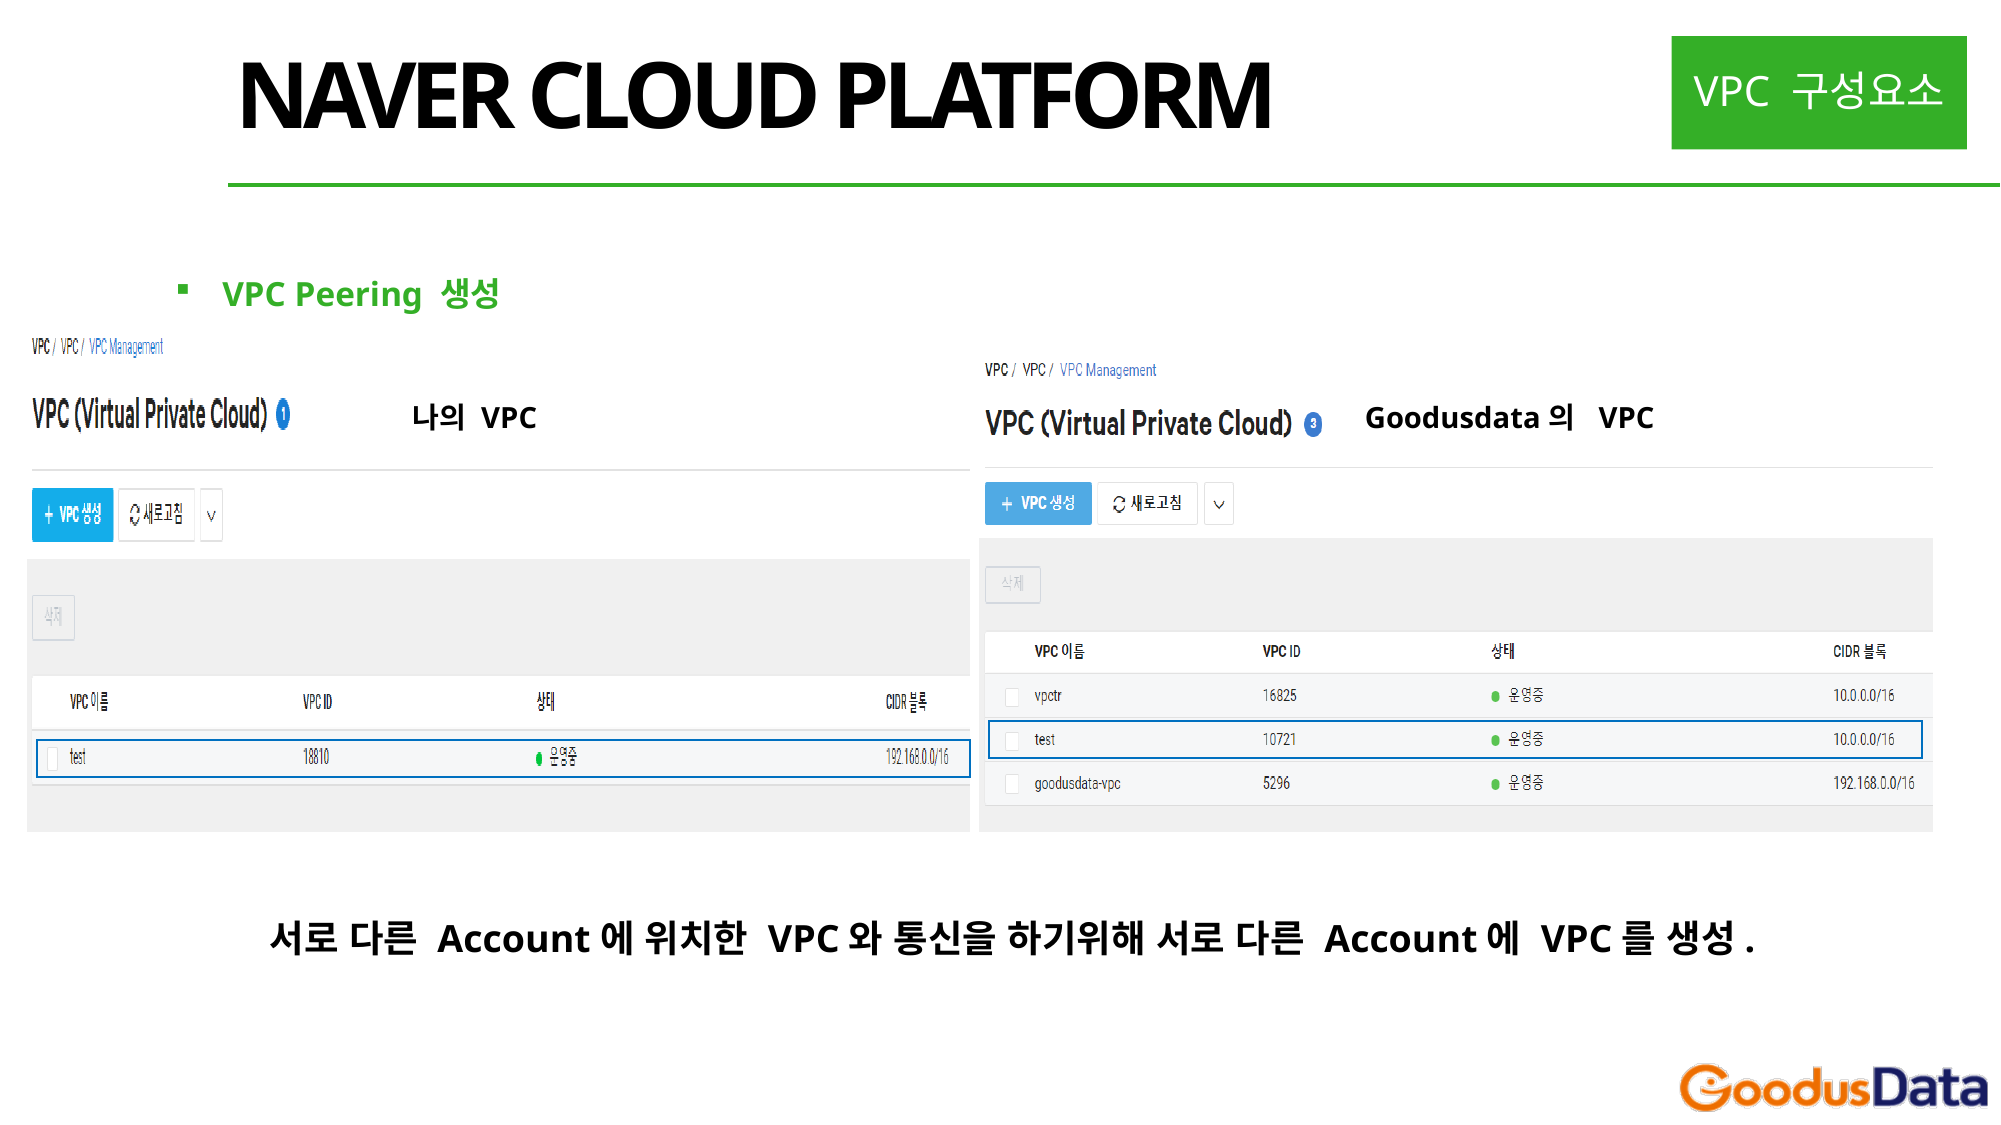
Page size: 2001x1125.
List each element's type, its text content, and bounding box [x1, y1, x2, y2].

text_box 서로 다른 Account에 위치한 VPC와 통신을 하기위해 서로 다른 Account에 VPC를 생성. [254, 907, 1781, 968]
picture [27, 321, 970, 832]
text_box VPC 구성요소 [1678, 57, 1960, 123]
text_box NAVER CLOUD PLATFORM [220, 29, 1311, 155]
text_box [1671, 35, 1968, 150]
picture [1671, 1048, 2000, 1125]
text_box VPC Peering 생성 [160, 265, 717, 321]
picture [978, 357, 1933, 832]
